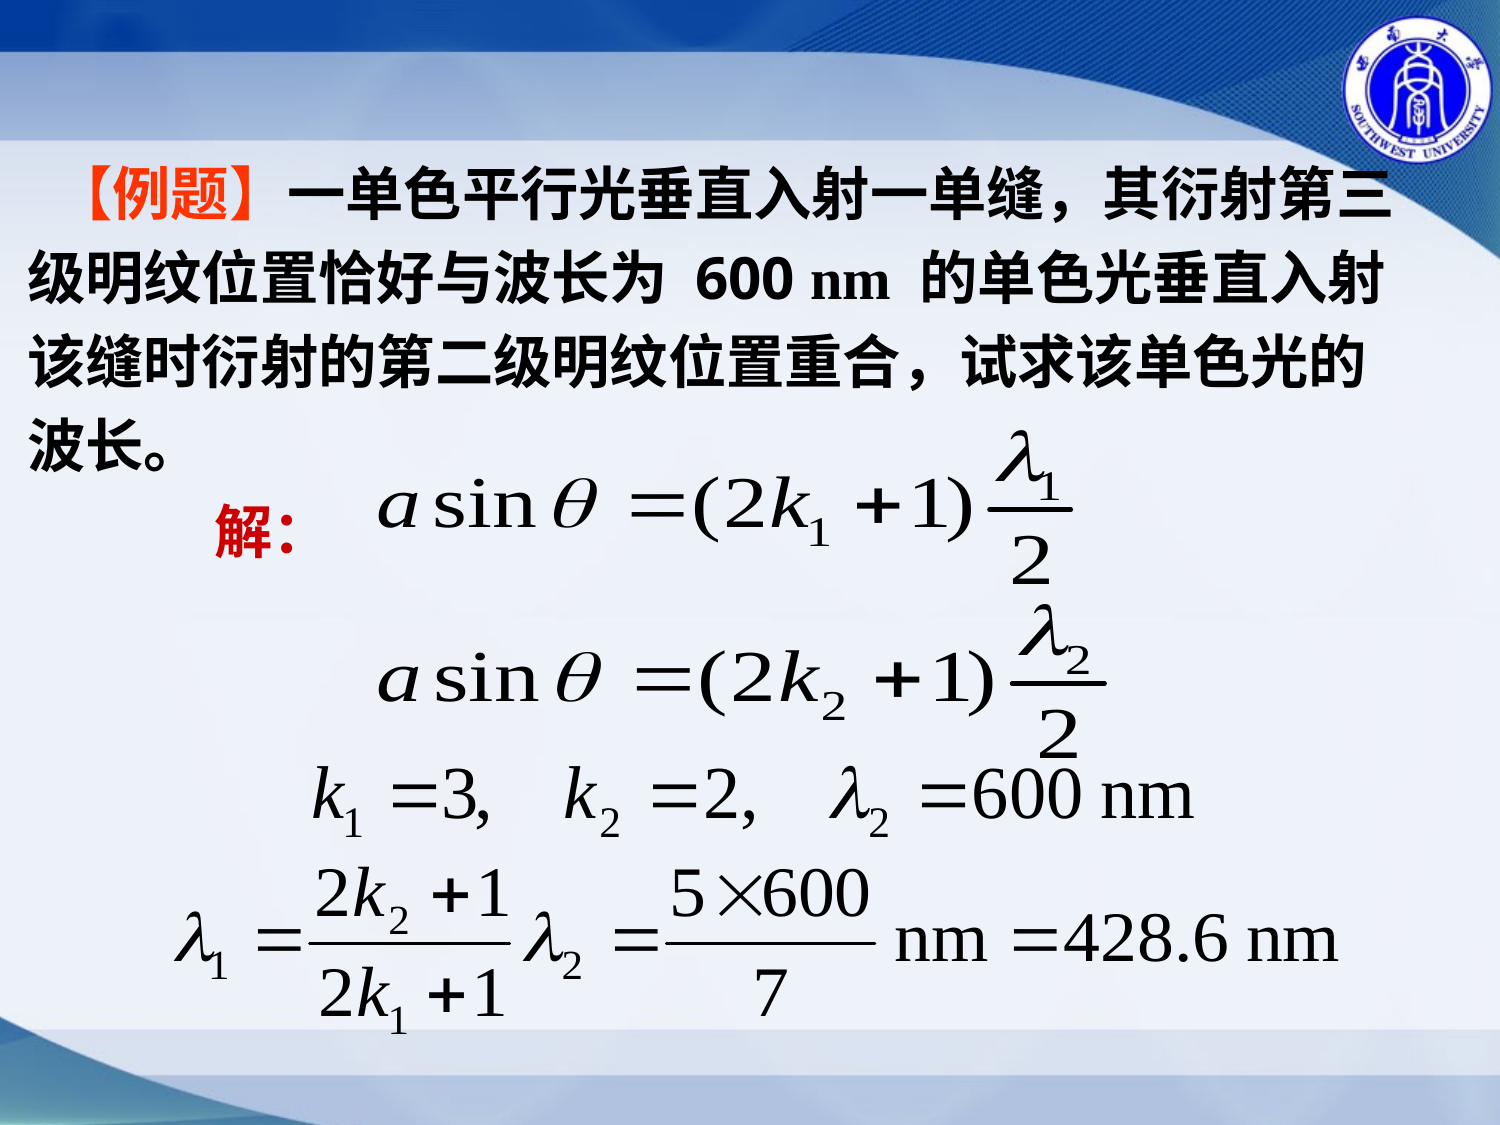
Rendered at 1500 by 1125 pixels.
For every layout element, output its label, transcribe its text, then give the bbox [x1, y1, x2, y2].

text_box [299, 744, 1207, 848]
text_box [362, 412, 1088, 585]
text_box 解： [200, 487, 354, 643]
text_box 【例题】一单色平行光垂直入射一单缝，其衍射第三级明纹位置恰好与波长为 600 nm 的单色光垂直入射该缝时衍射的第二级明纹位置重合，试求该单色光的波长。 [12, 135, 1411, 487]
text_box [362, 585, 1125, 744]
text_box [162, 848, 1356, 1050]
